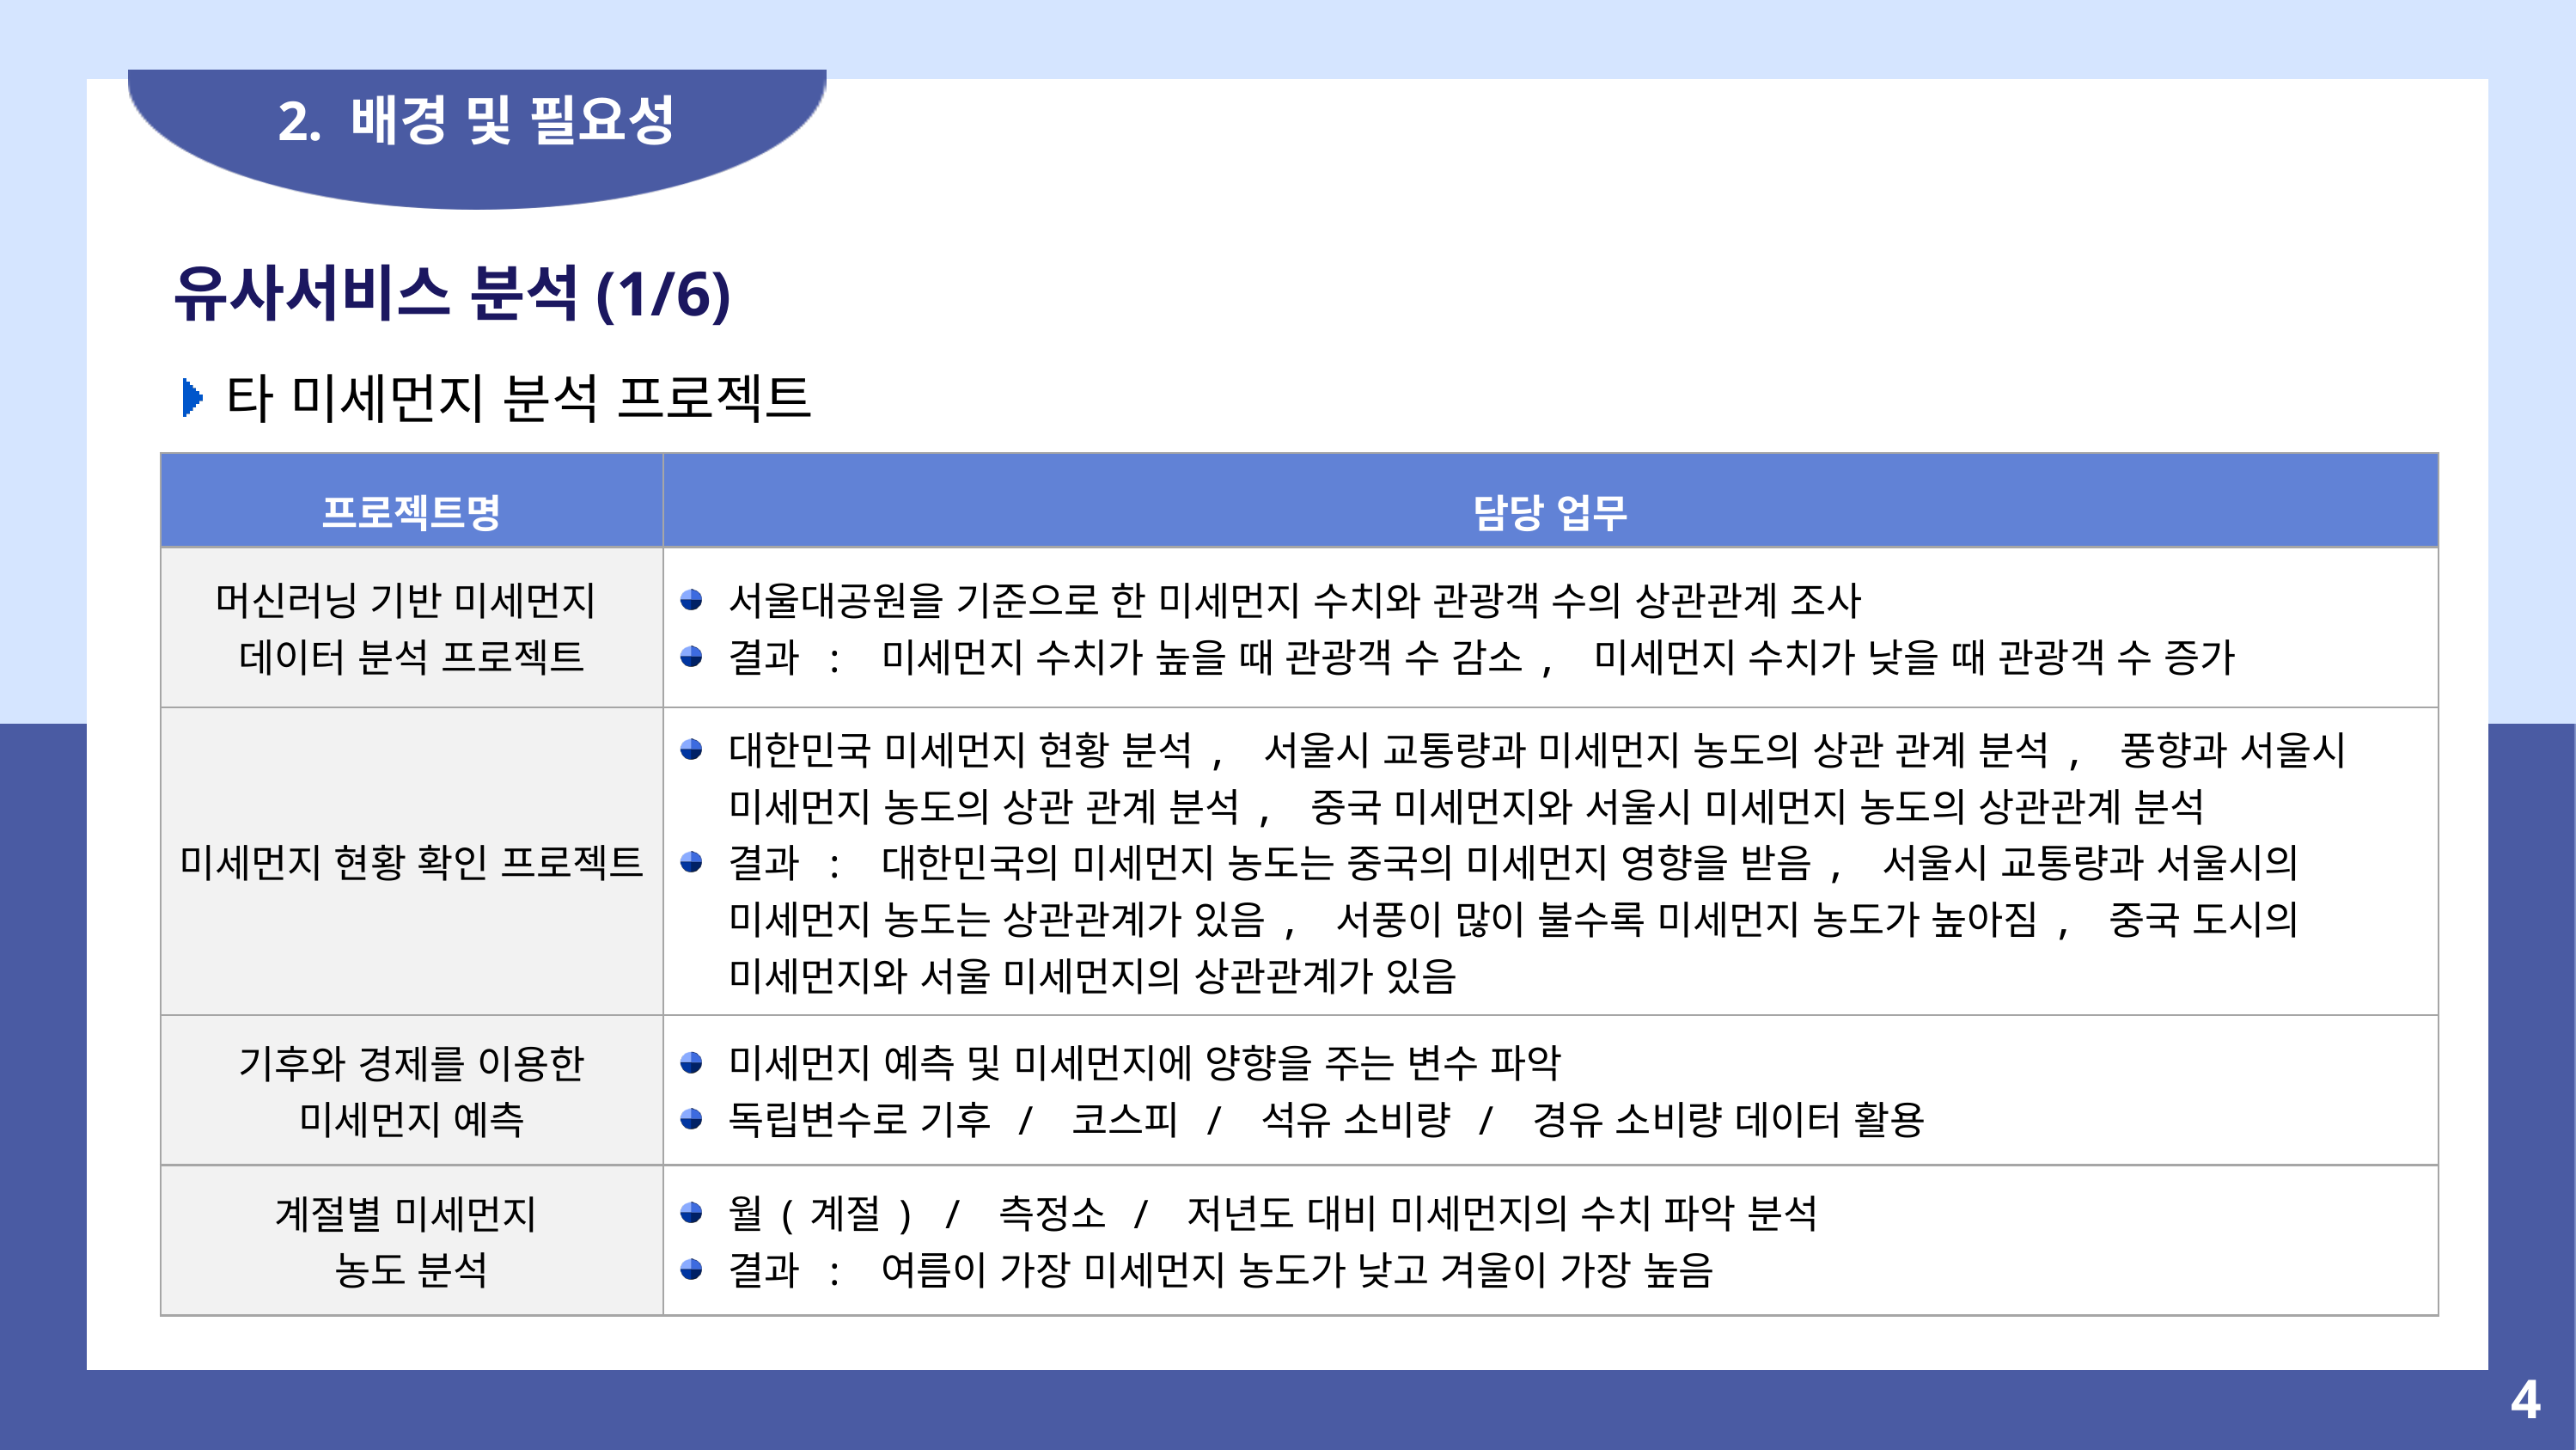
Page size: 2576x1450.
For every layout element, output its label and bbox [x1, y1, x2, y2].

text_box [0, 724, 2576, 1450]
text_box [87, 78, 2488, 1370]
text_box [82, 724, 2492, 1380]
text_box [127, 69, 827, 210]
